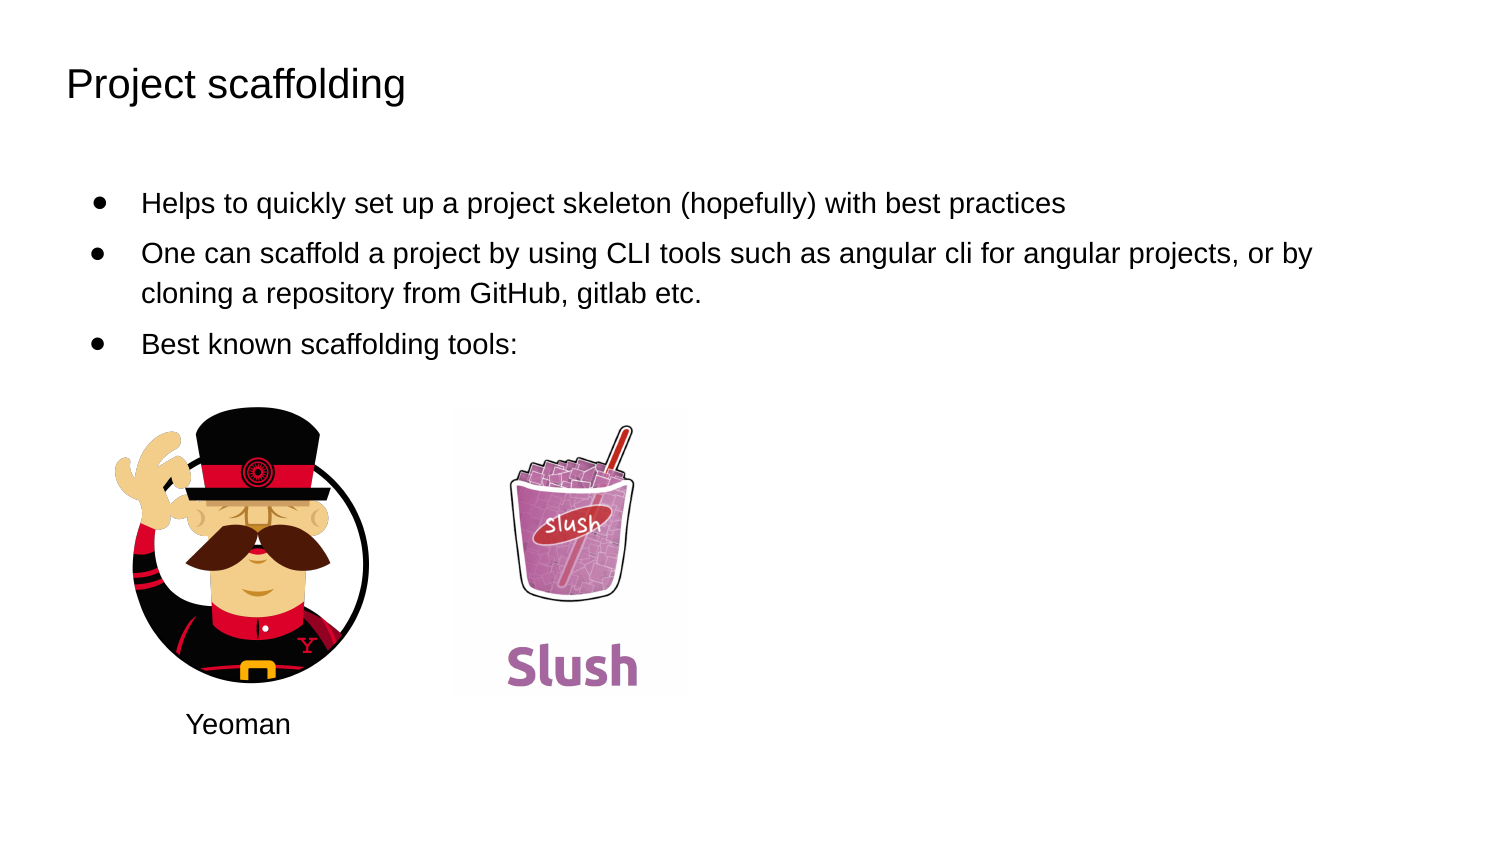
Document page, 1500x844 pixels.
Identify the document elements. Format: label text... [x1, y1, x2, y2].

text_box Helps to quickly set up a project skeleton (hopefully) with best practices One can scaffold a project by using CLI tools such as angular cli for angular projects, or by cloning a repository from GitHub, gitlab etc. Best known scaffolding tools: [51, 163, 1359, 456]
picture [110, 404, 369, 685]
picture [453, 407, 688, 696]
text_box Yeoman [170, 690, 308, 756]
title Project scaffolding [50, 41, 1450, 137]
